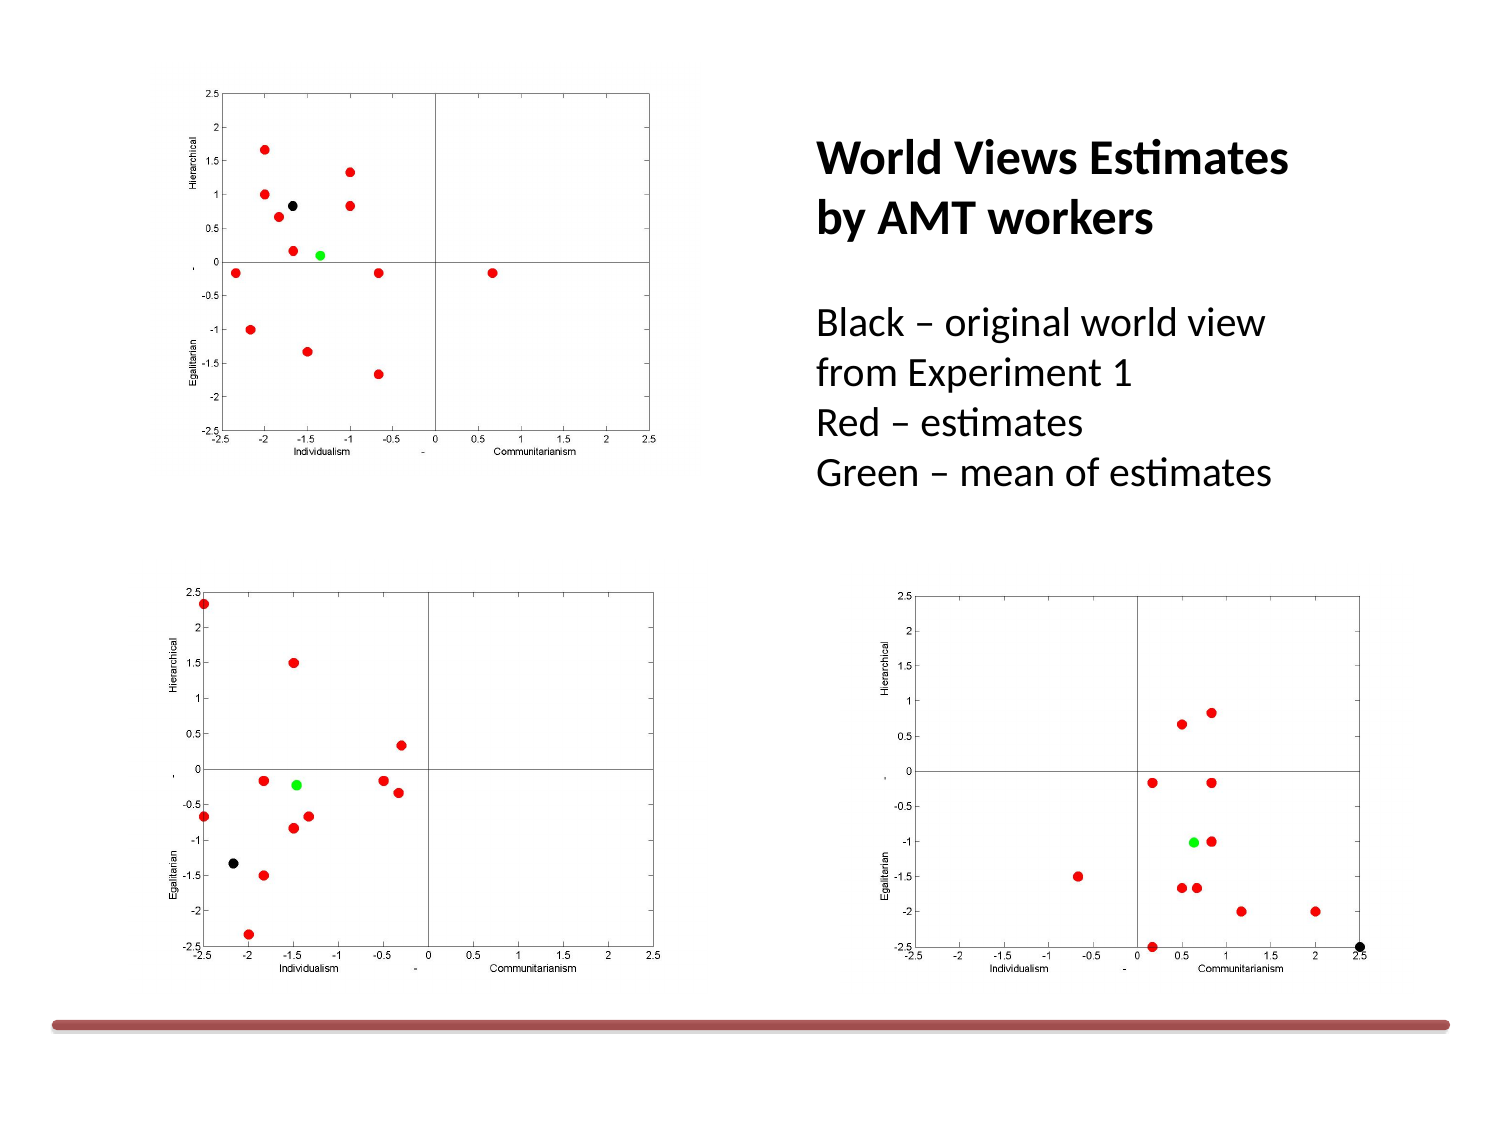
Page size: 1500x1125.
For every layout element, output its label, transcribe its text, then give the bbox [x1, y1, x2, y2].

picture [128, 559, 708, 994]
picture [149, 62, 701, 476]
picture [840, 563, 1414, 994]
text_box World Views Estimates by AMT workers Black – original world view from Experiment 1 Red – estimates Green – mean of estimates [801, 66, 1363, 502]
